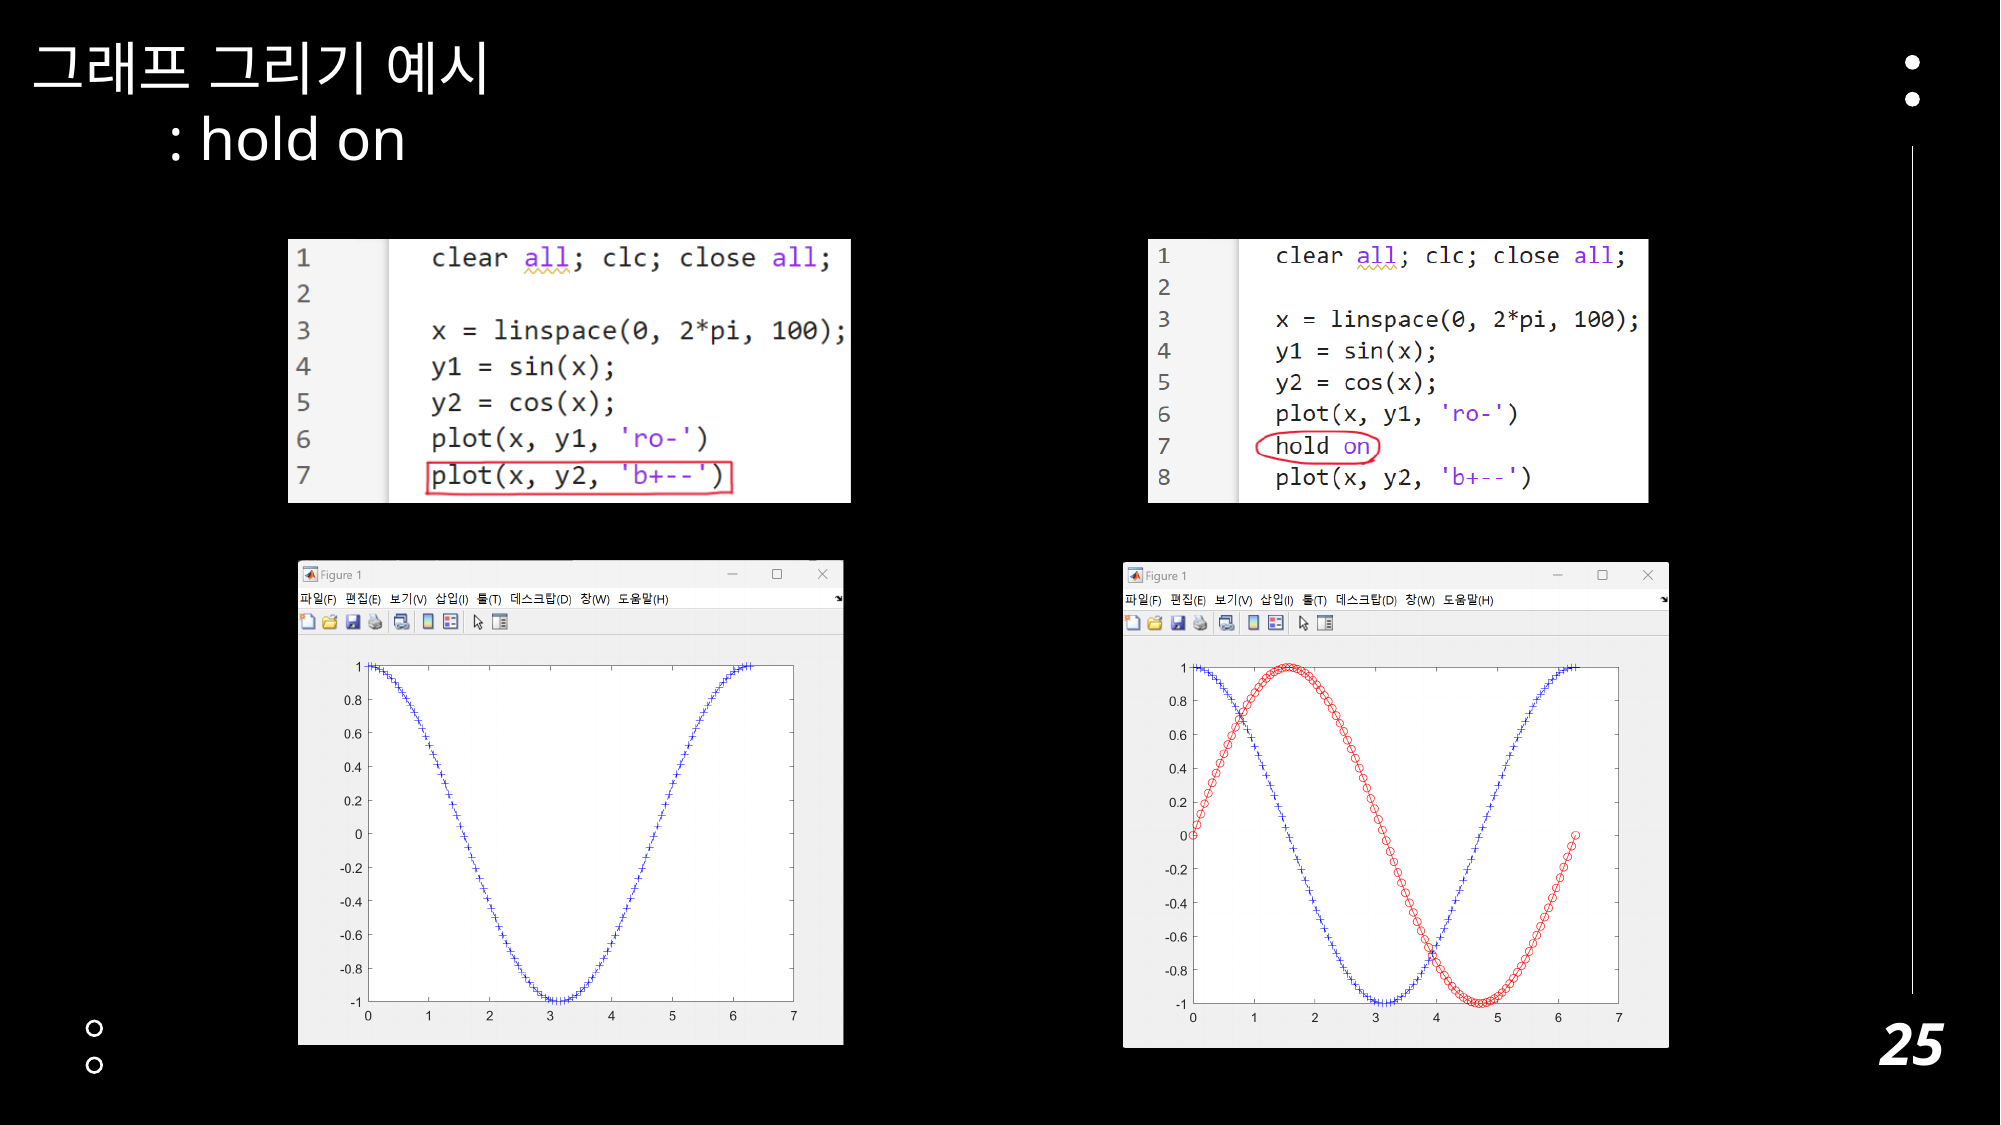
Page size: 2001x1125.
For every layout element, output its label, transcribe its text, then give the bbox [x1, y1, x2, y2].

picture [1123, 562, 1669, 1049]
picture [288, 239, 852, 503]
picture [1148, 239, 1649, 503]
picture [298, 559, 844, 1045]
text_box 그래프 그리기 예시 : hold on [16, 24, 560, 180]
slide_number 25 [1853, 1024, 1972, 1070]
